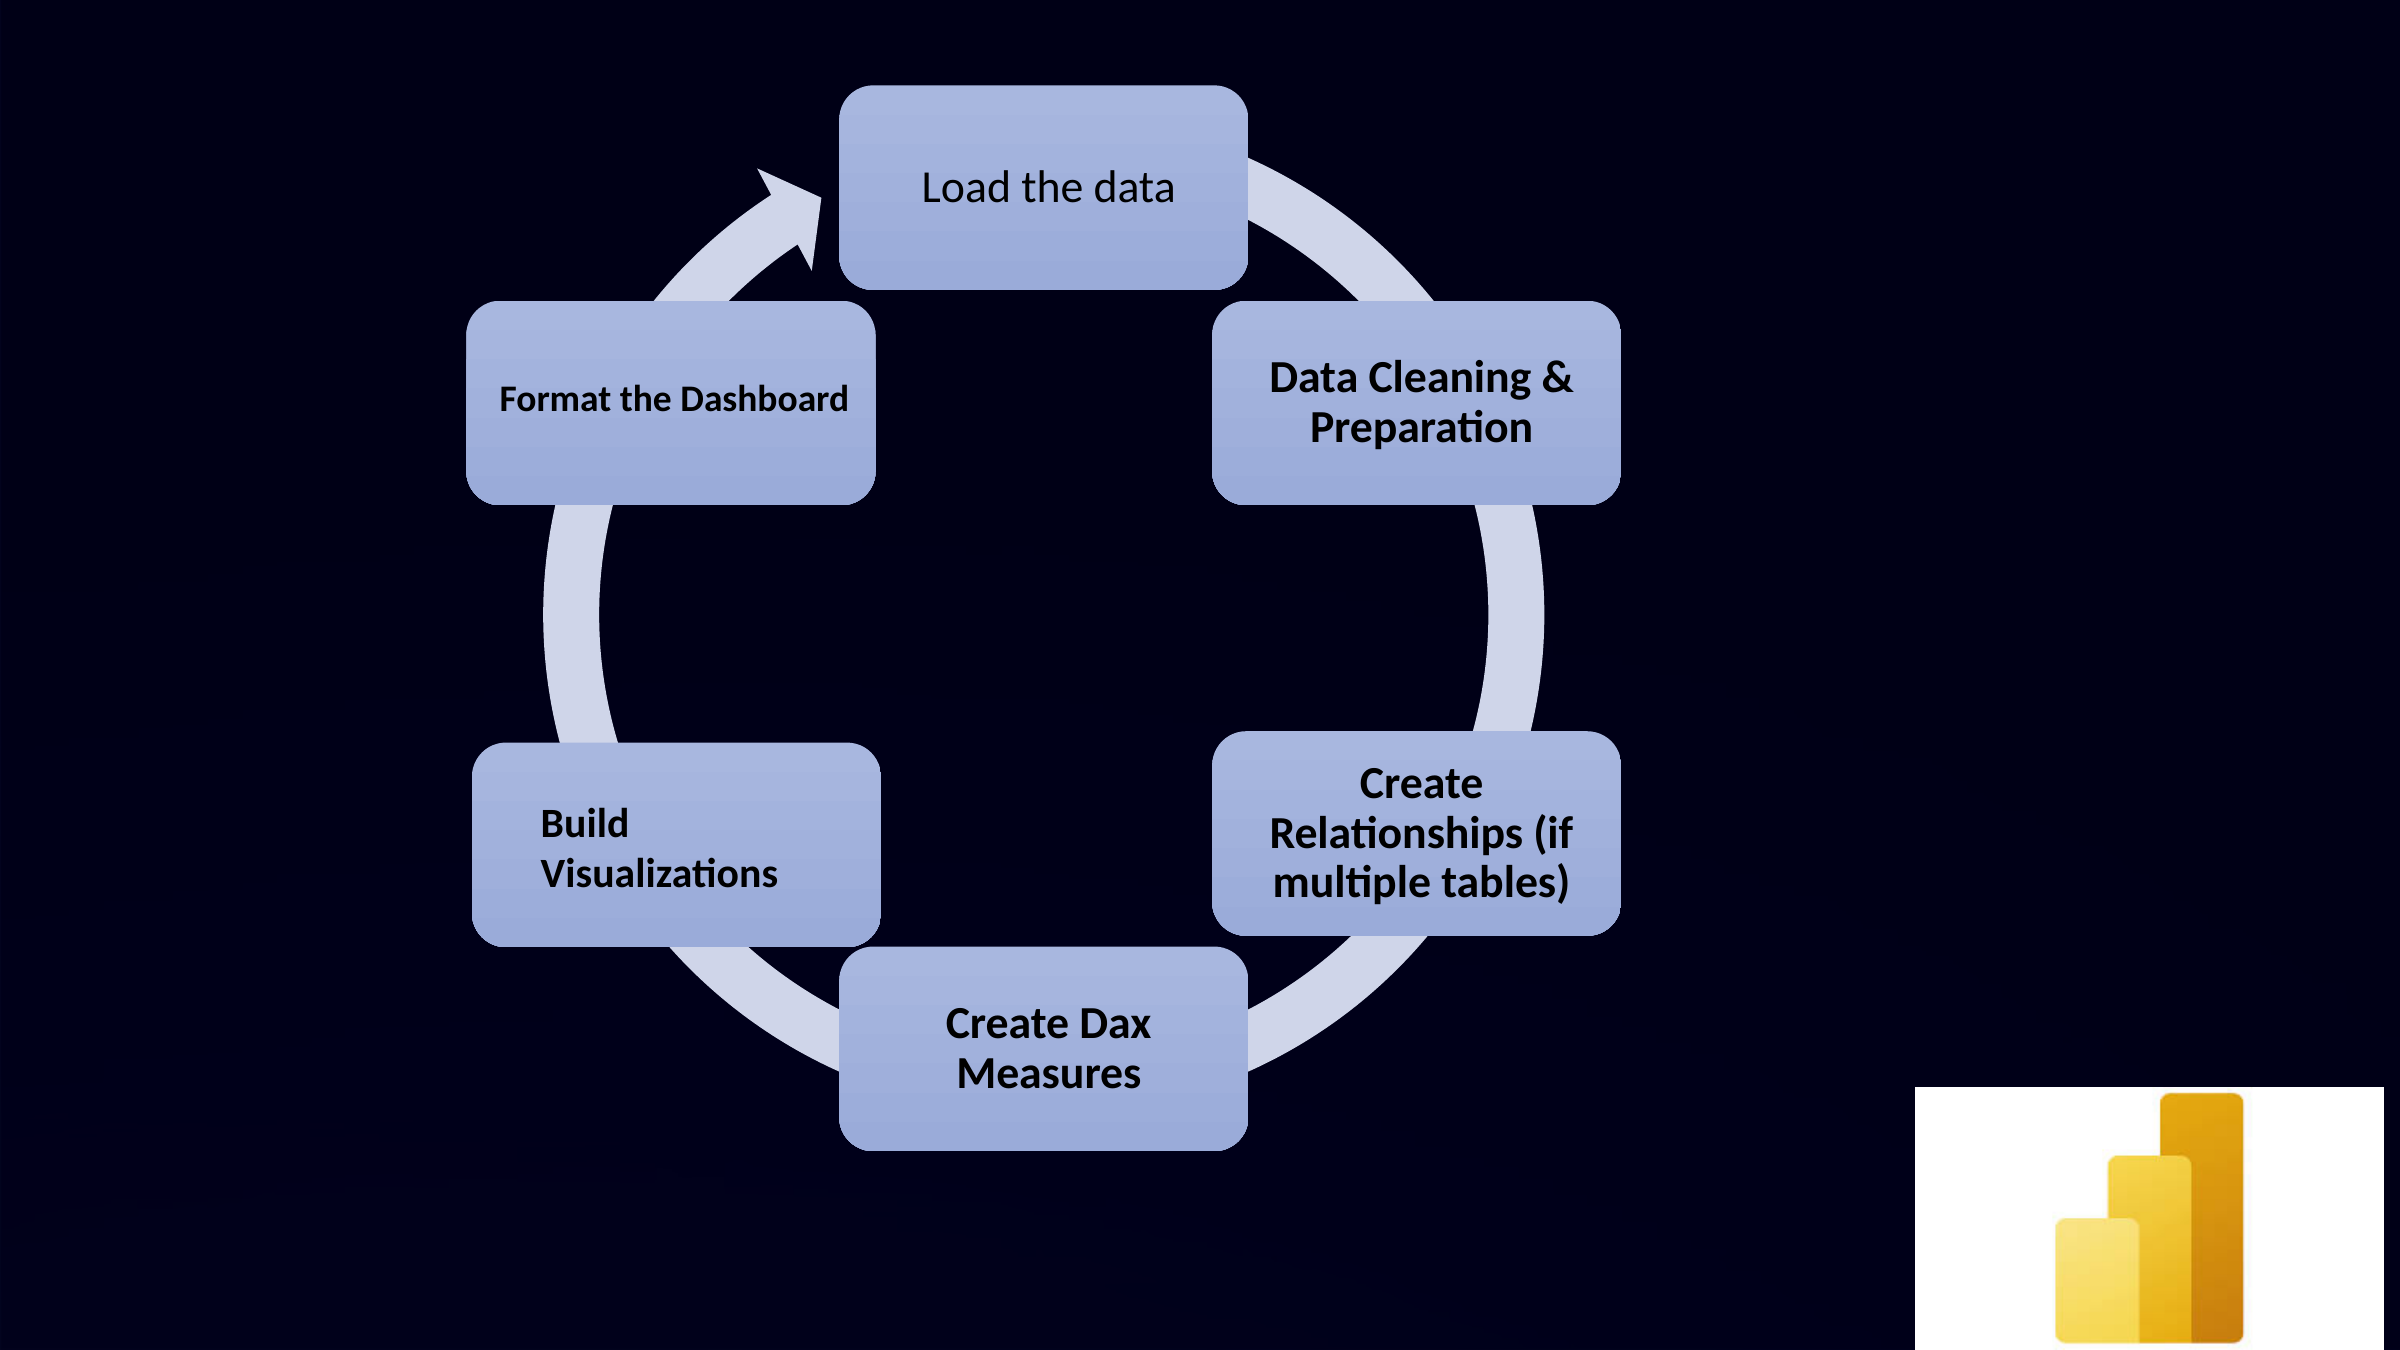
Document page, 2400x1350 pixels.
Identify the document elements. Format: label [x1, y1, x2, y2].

picture [1915, 1087, 2389, 1350]
text_box [172, 84, 1916, 1152]
